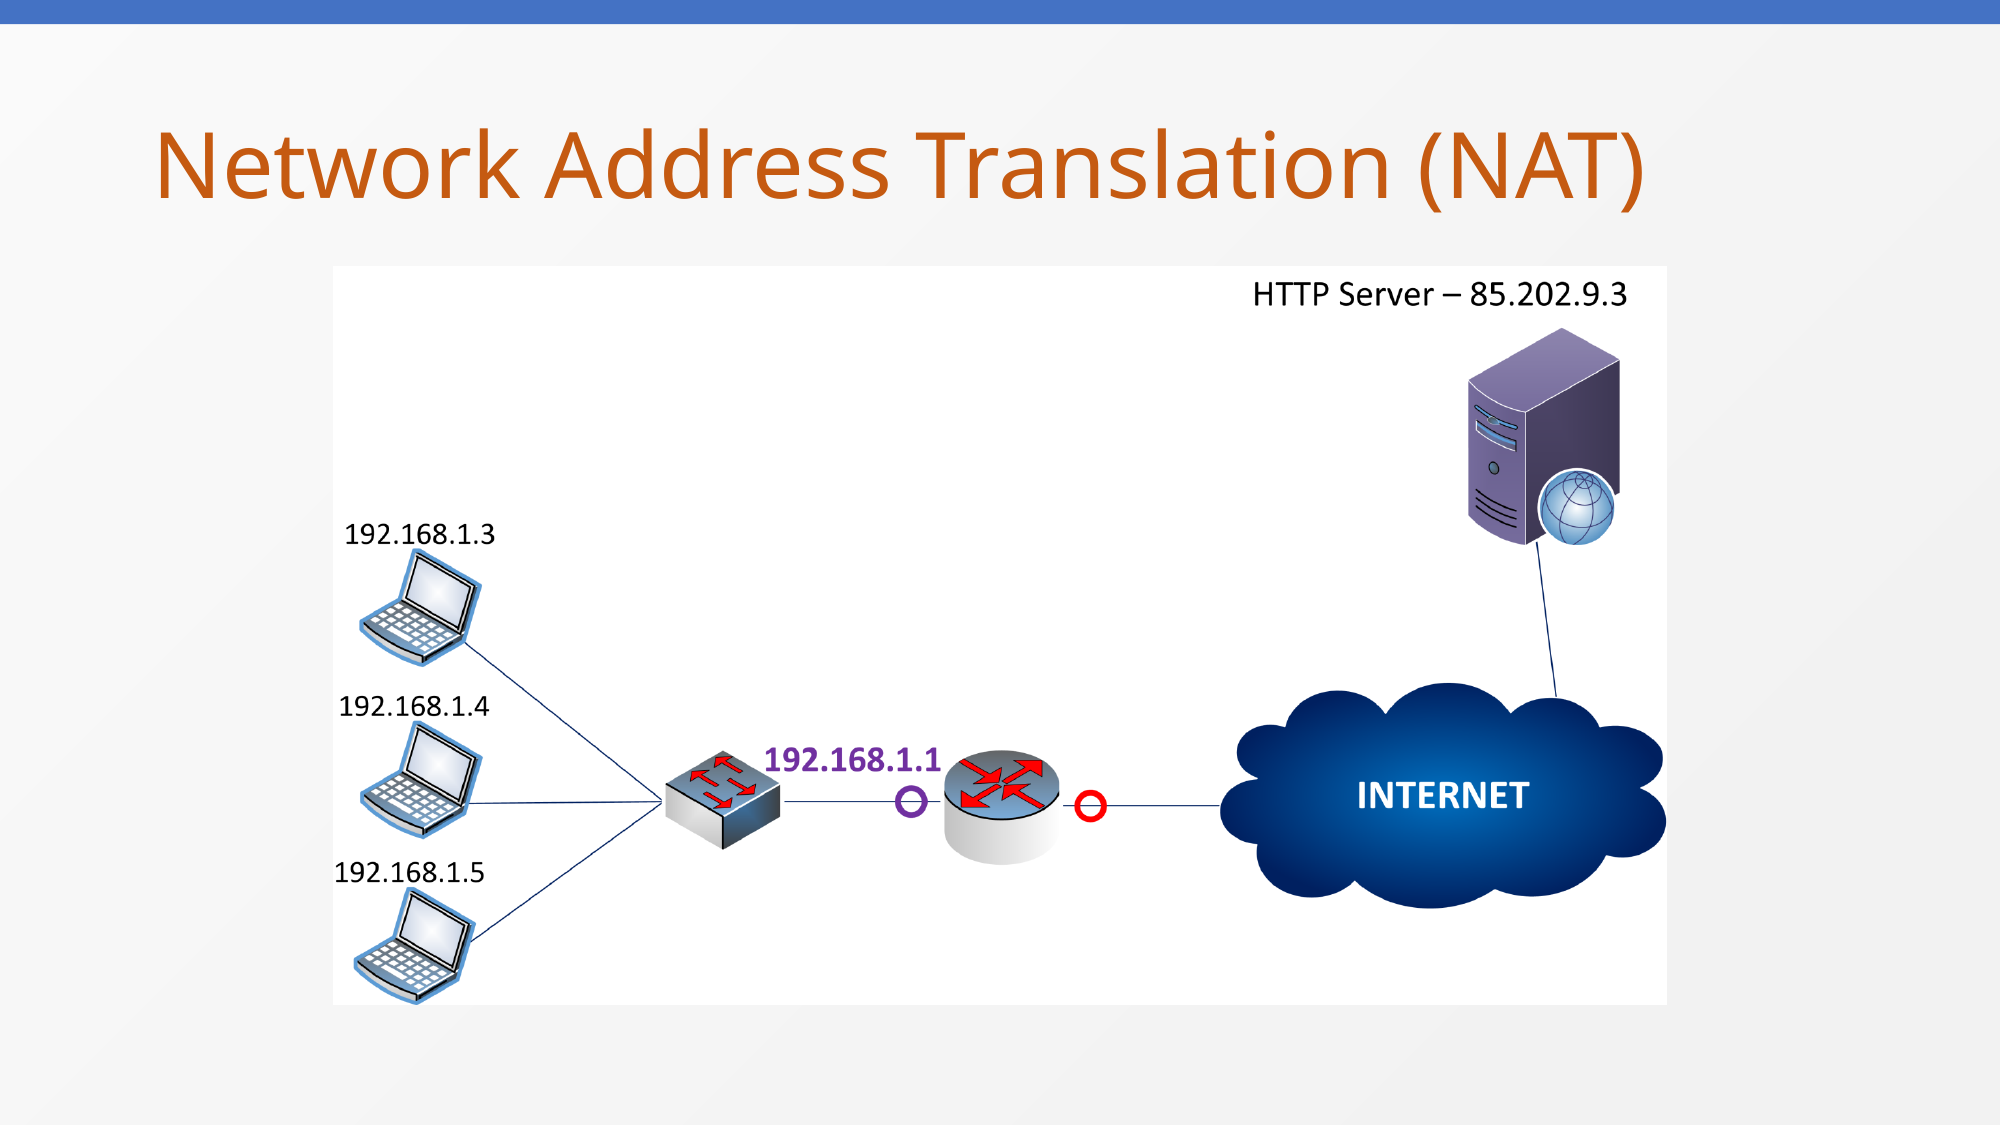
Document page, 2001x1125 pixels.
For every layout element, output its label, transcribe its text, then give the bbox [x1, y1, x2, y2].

text_box [0, 0, 2000, 25]
picture [333, 266, 1667, 1005]
title Network Address Translation (NAT) [137, 59, 1863, 278]
